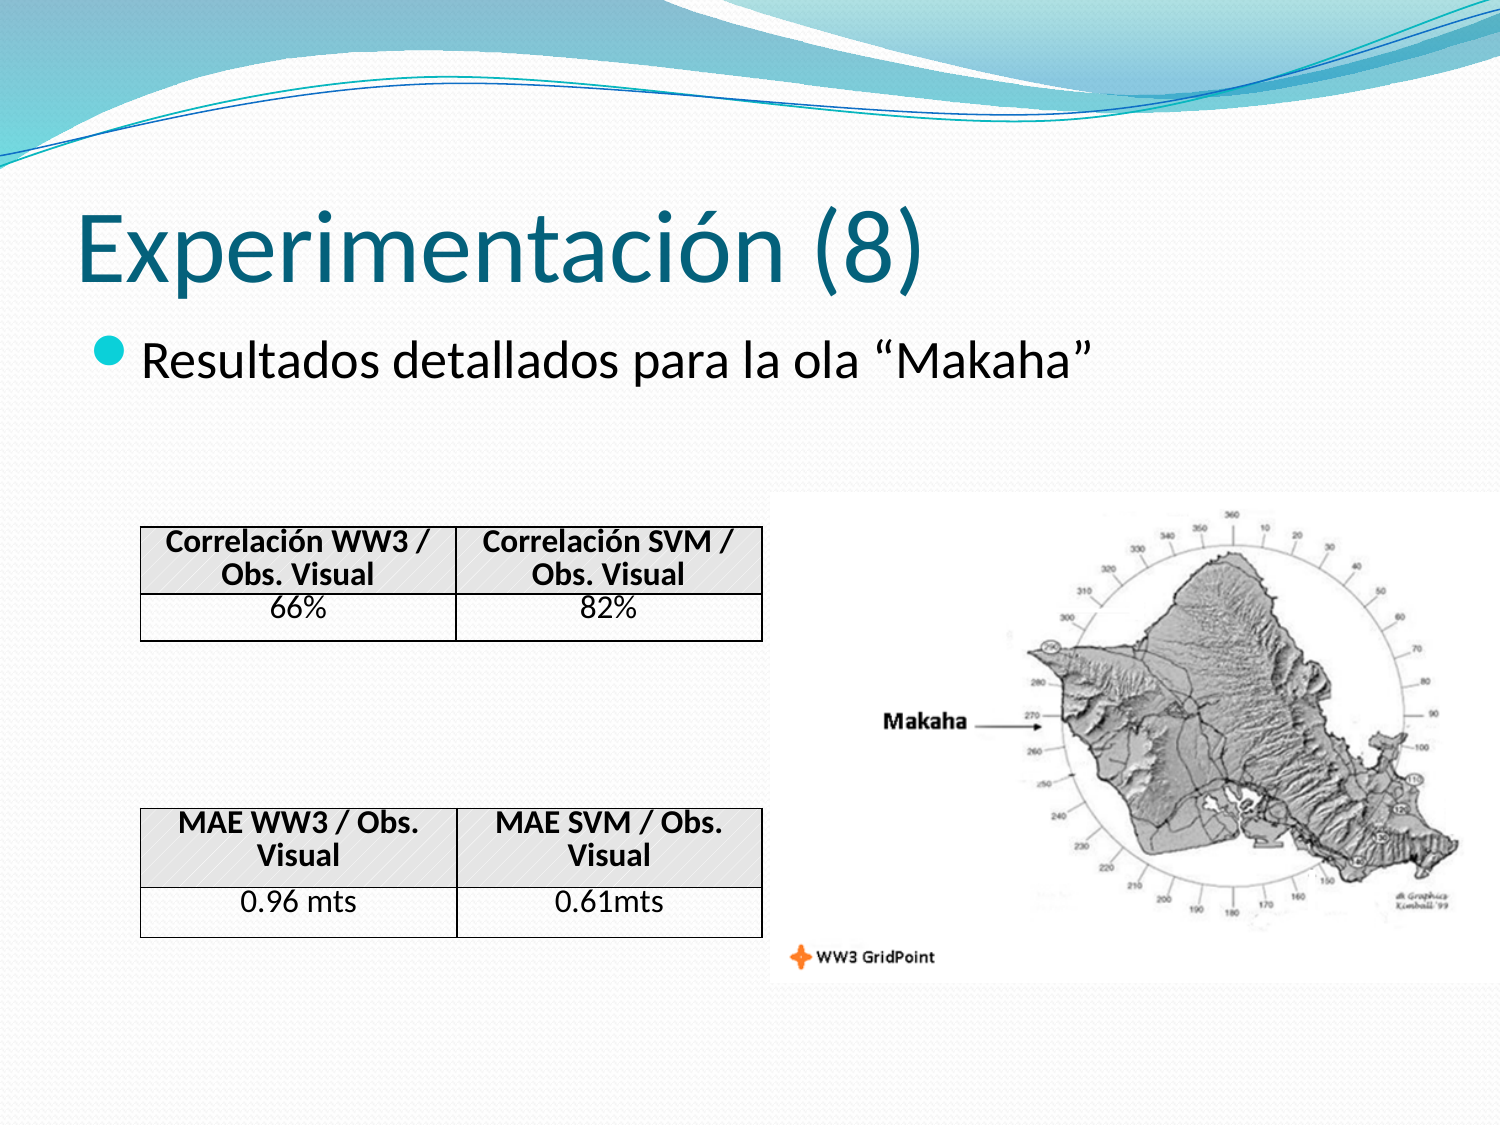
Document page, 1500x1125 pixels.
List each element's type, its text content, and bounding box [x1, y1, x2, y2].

table_cell 0.61mts [458, 888, 761, 937]
picture [769, 491, 1500, 983]
table_header Correlación SVM / Obs. Visual [457, 528, 761, 593]
table_header MAE WW3 / Obs. Visual [141, 809, 456, 887]
list Resultados detallados para la ola “Makaha” [75, 317, 1425, 1038]
table_cell 66% [141, 595, 455, 640]
table_cell 82% [457, 595, 761, 640]
table_cell 0.96 mts [141, 888, 456, 937]
title Experimentación (8) [75, 115, 1425, 303]
table_header Correlación WW3 / Obs. Visual [141, 528, 455, 593]
table_header MAE SVM / Obs. Visual [458, 809, 761, 887]
